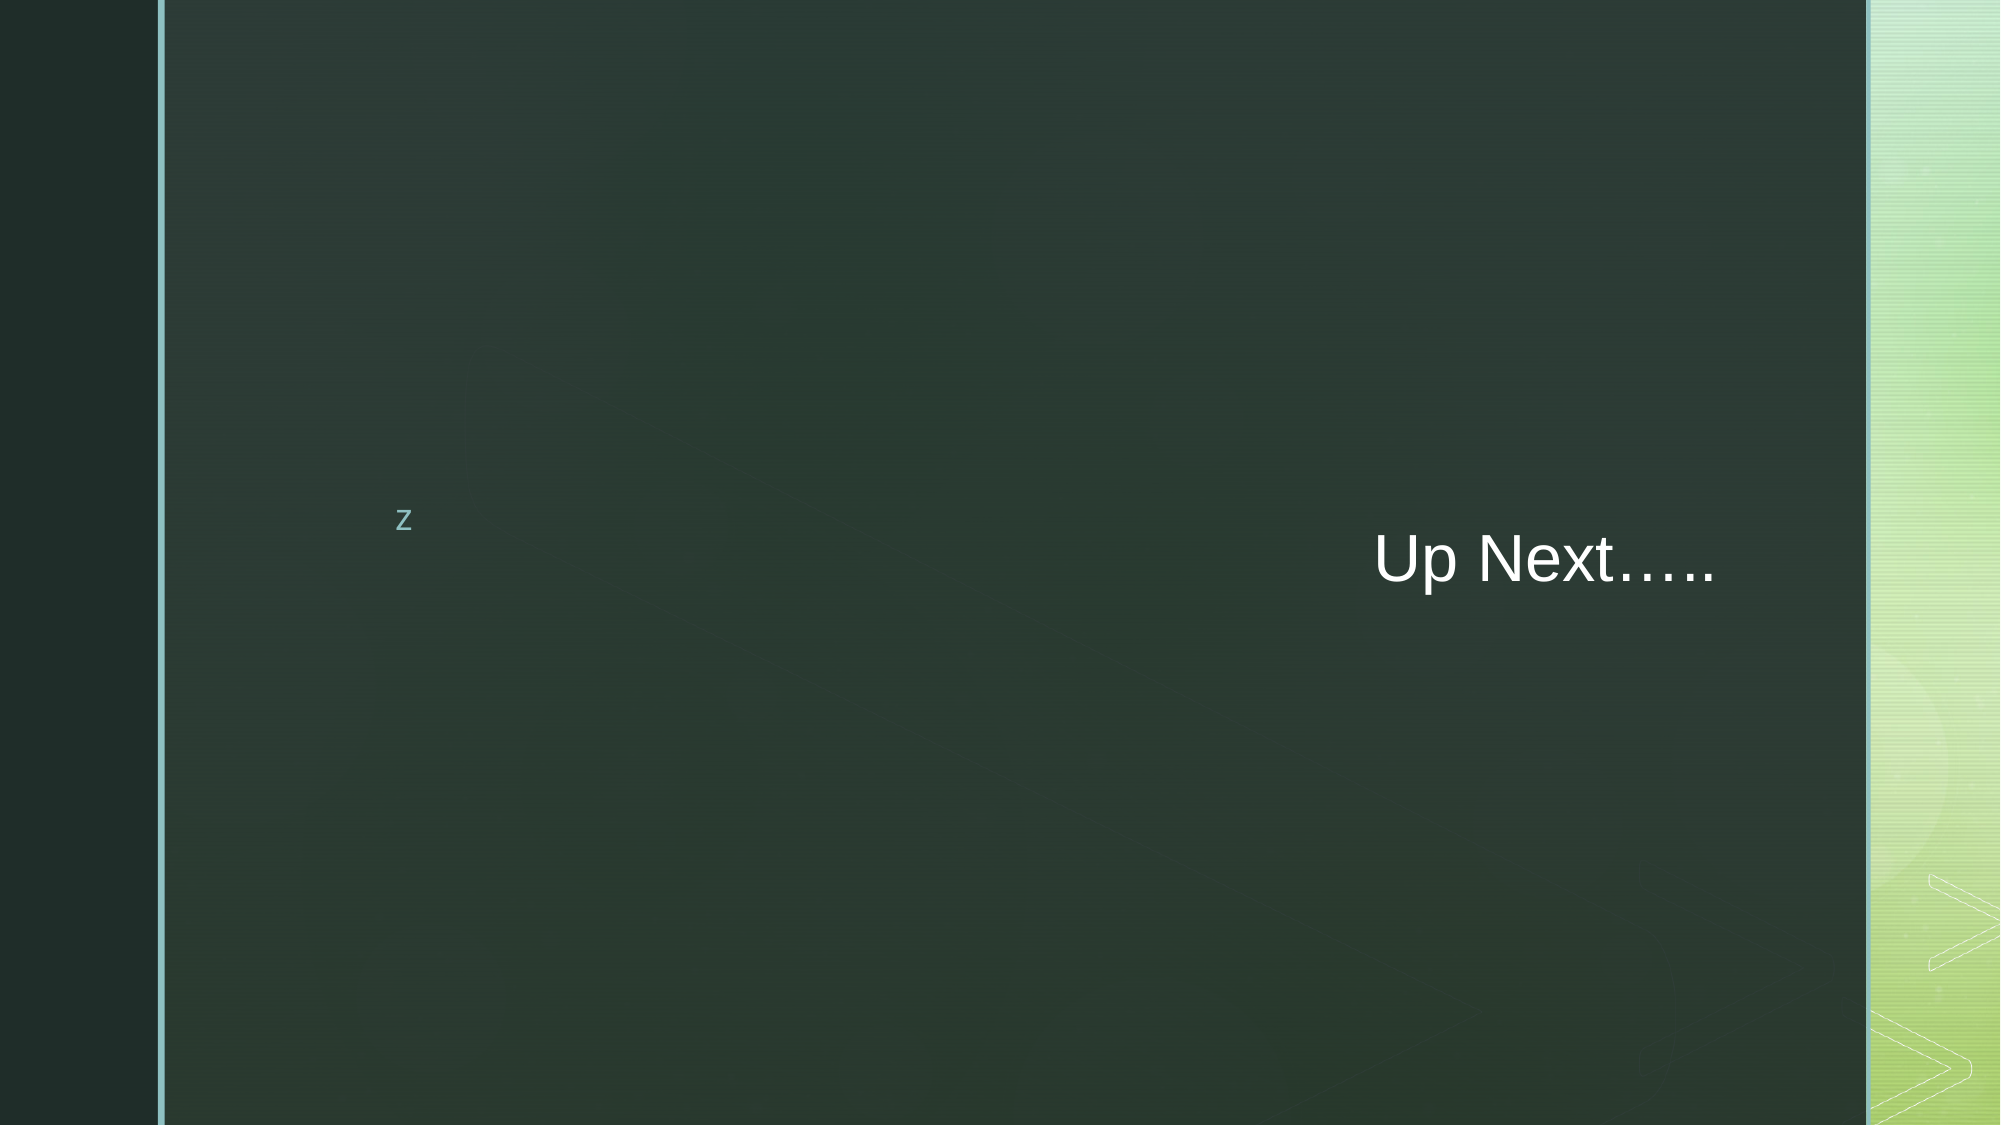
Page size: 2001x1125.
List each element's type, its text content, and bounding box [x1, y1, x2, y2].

picture [1871, 0, 2001, 1125]
title Up Next….. [428, 516, 1734, 750]
